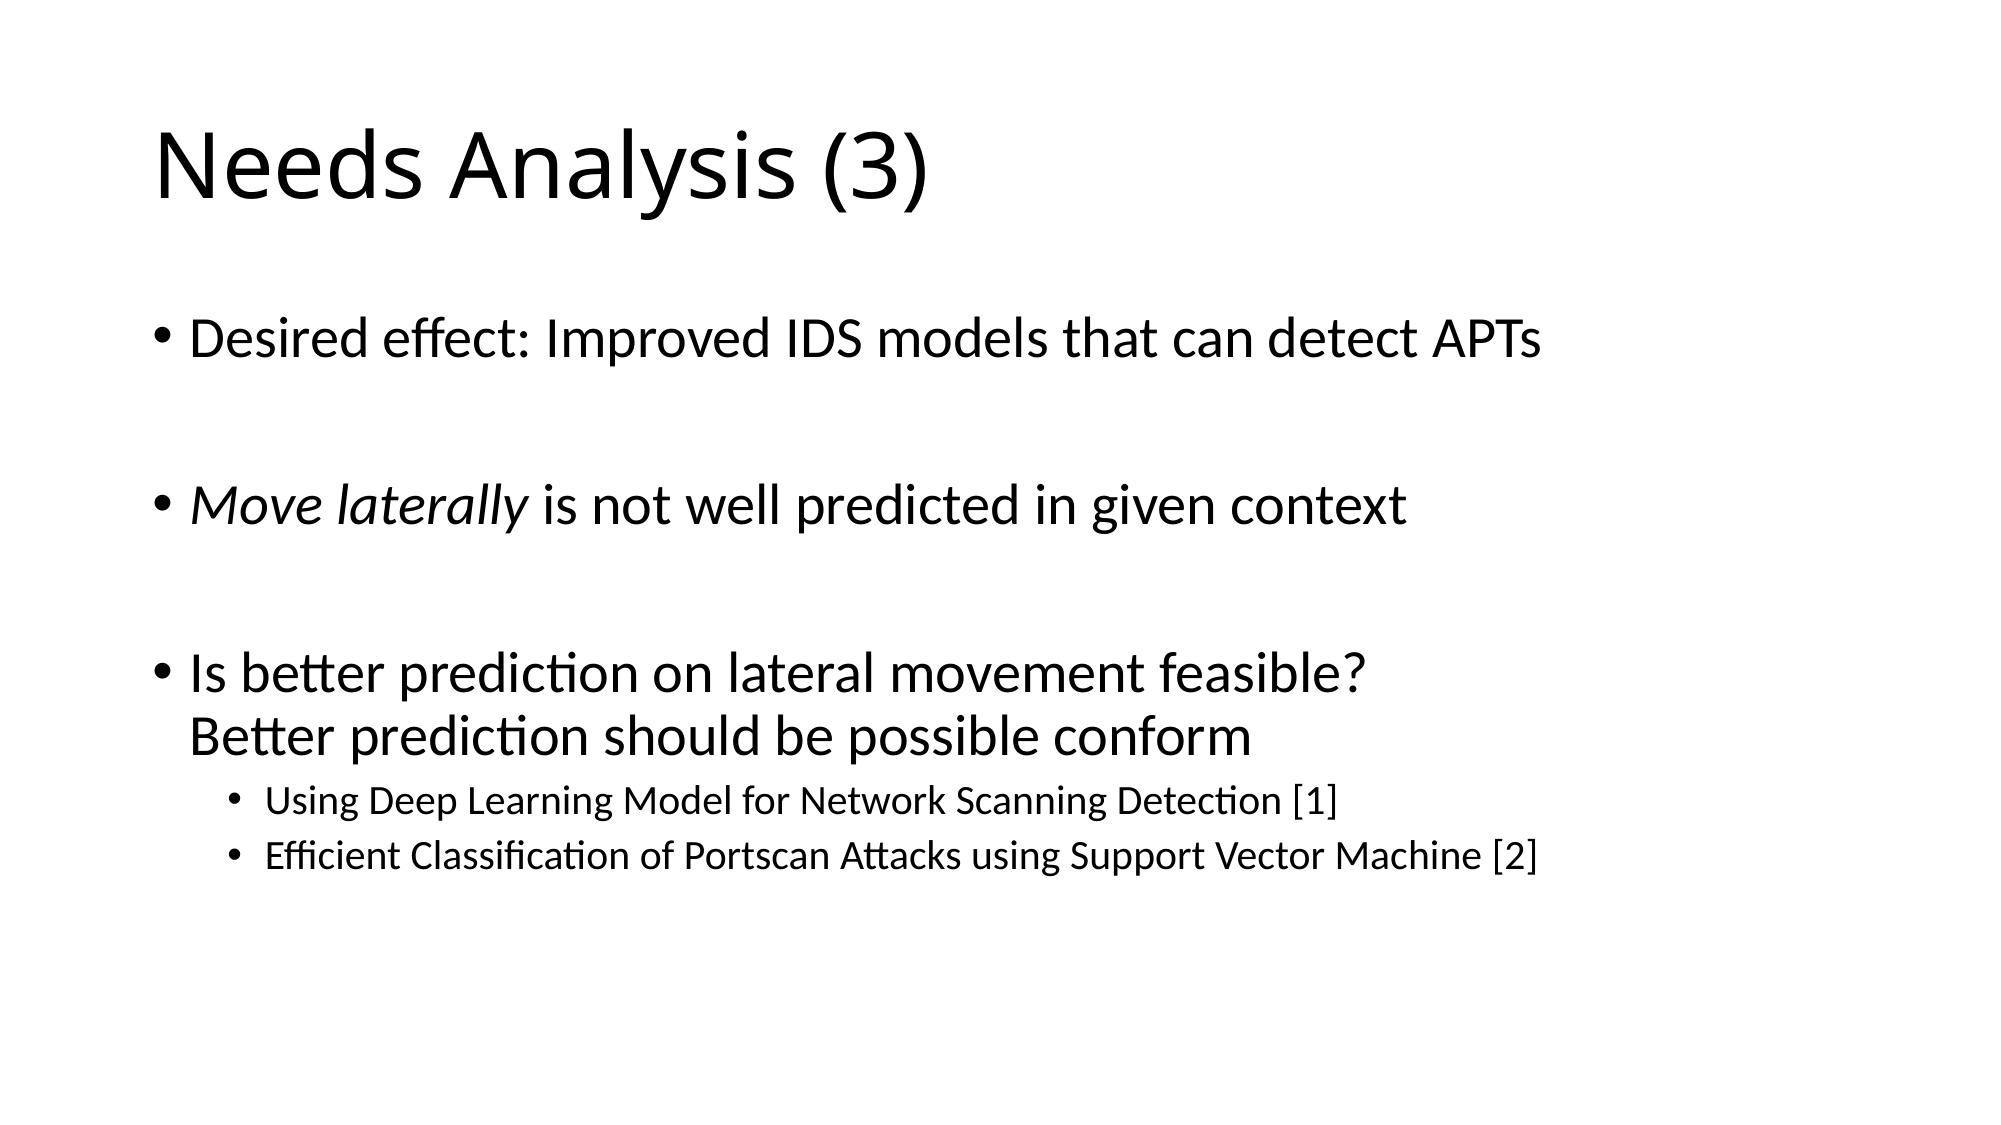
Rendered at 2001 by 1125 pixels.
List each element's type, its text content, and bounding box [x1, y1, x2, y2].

title Needs Analysis (3) [137, 59, 1863, 278]
list Desired effect: Improved IDS models that can detect APTs Move laterally is not well predicted in given context Is better prediction on lateral movement feasible? Better prediction should be possible conform Using Deep Learning Model for Network Scanning Detection [1] Efficient Classification of Portscan Attacks using Support Vector Machine [2] [137, 299, 1863, 1014]
